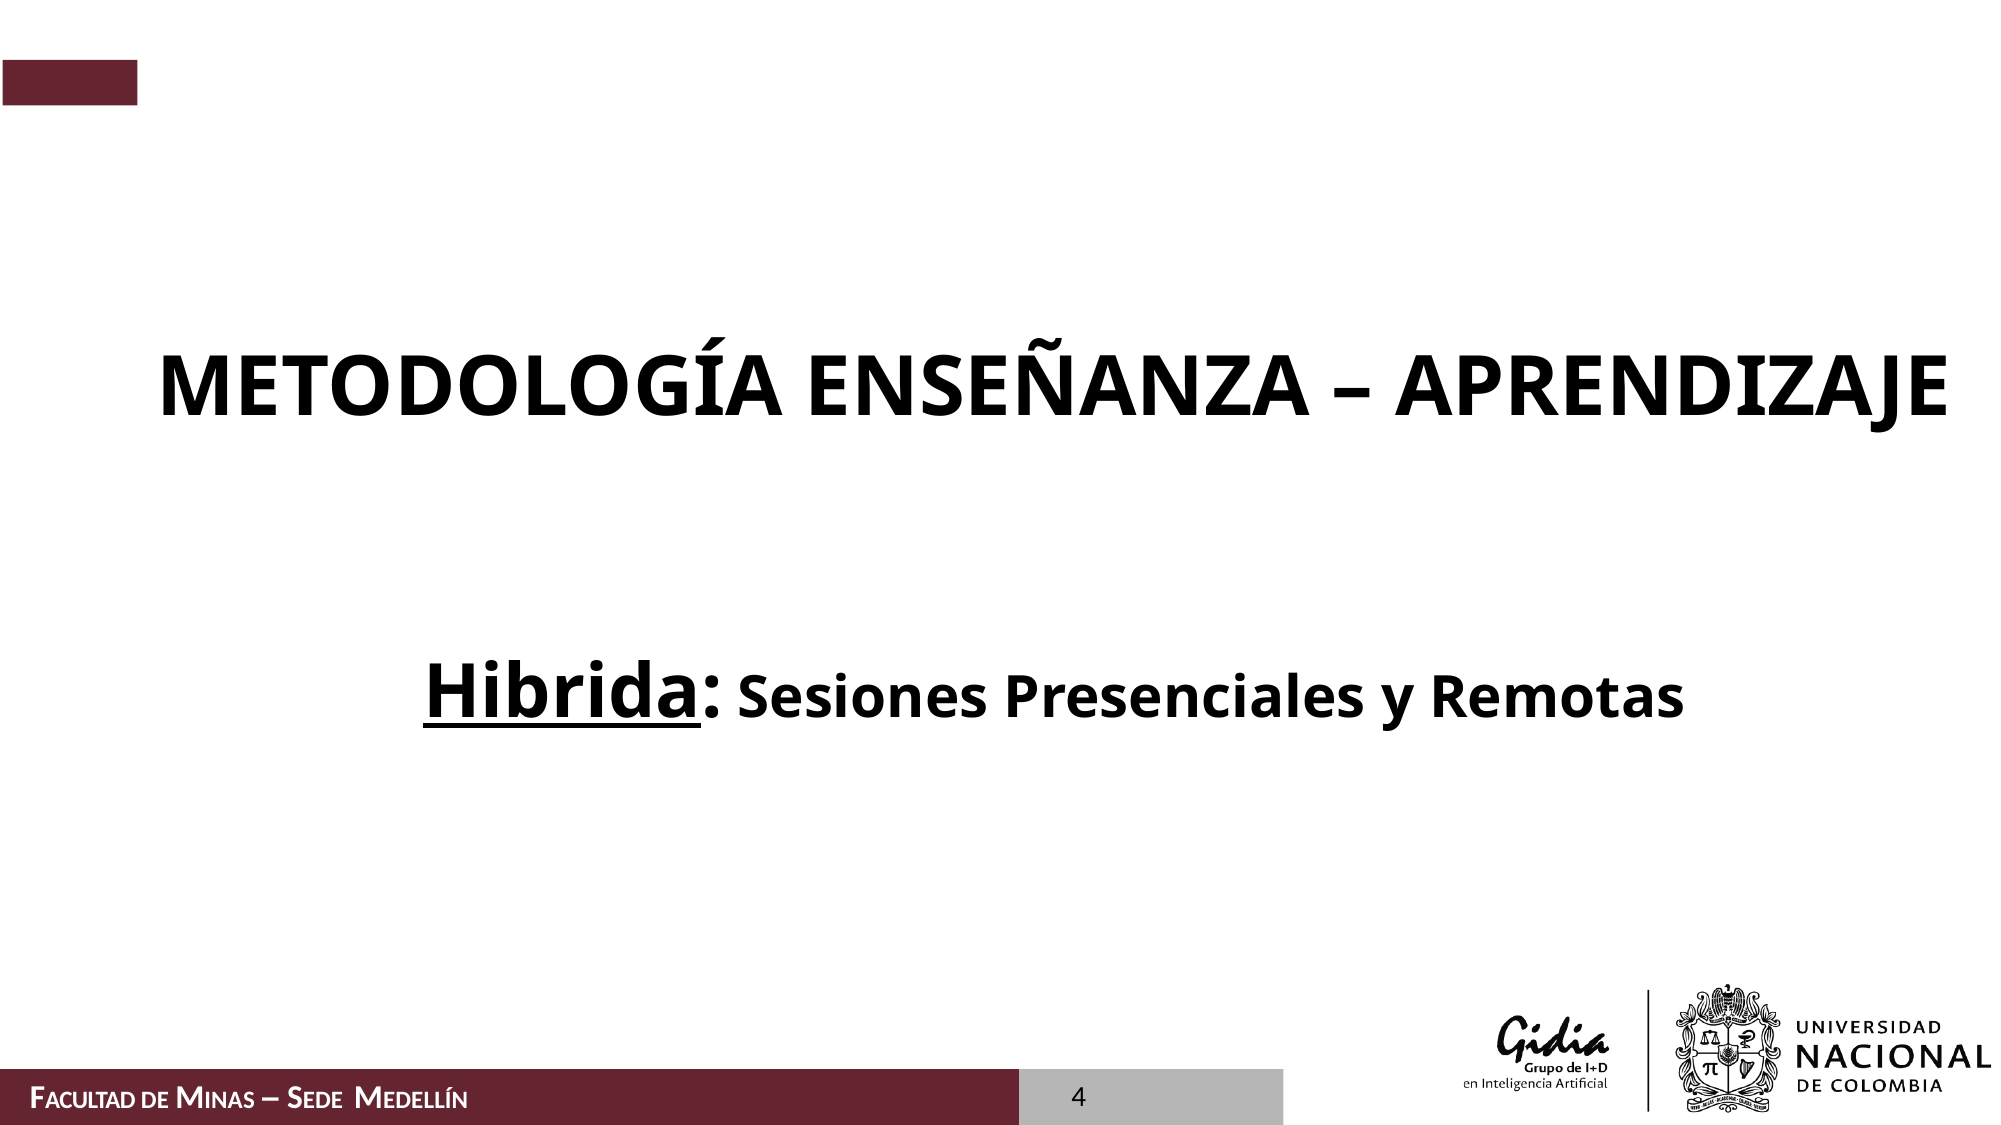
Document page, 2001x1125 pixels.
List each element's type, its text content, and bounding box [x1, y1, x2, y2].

text_box METODOLOGÍA ENSEÑANZA – APRENDIZAJE Hibrida: Sesiones Presenciales y Remotas [123, 24, 1986, 880]
slide_number 4 [1054, 1082, 1097, 1113]
picture [1463, 983, 1992, 1113]
